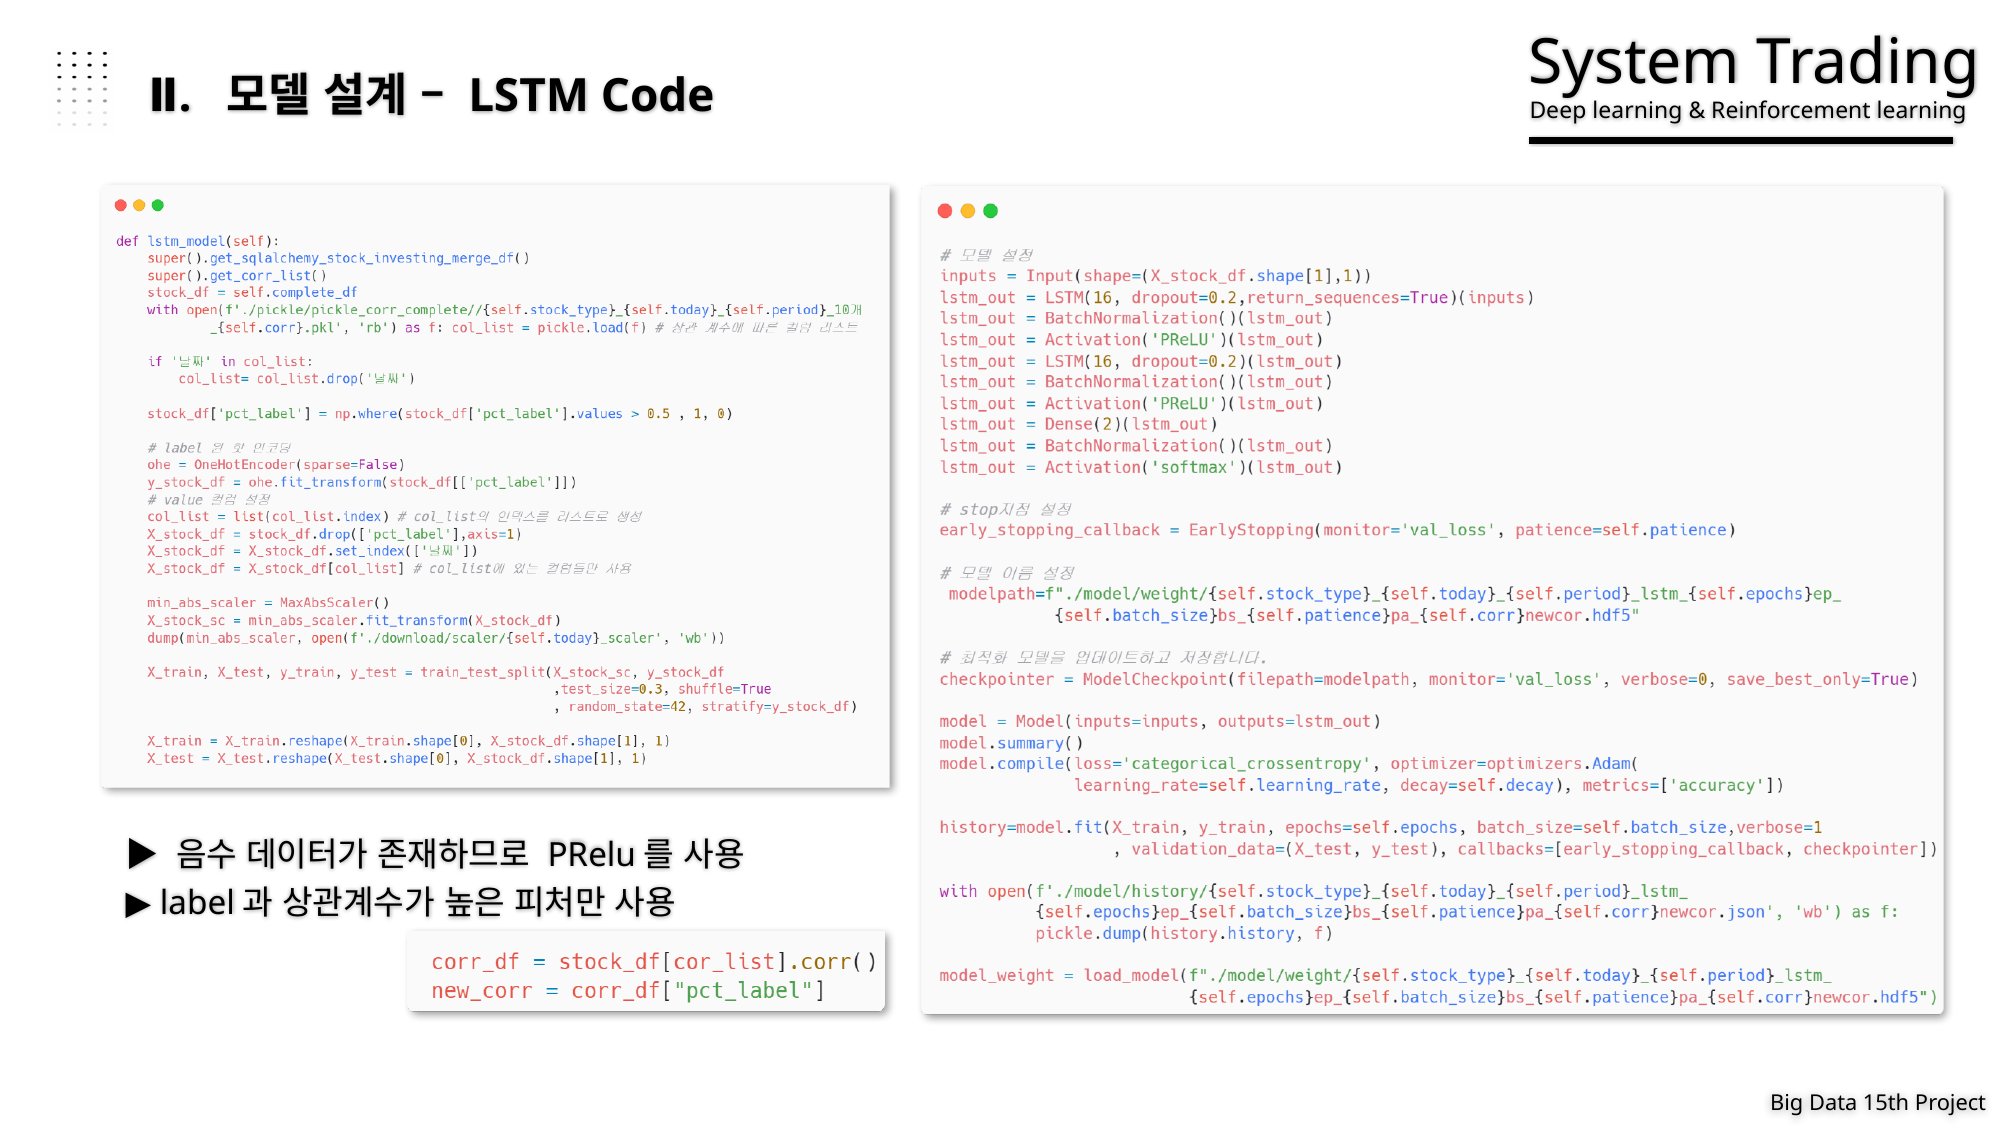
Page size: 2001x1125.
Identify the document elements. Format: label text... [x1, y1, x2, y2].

text_box Ⅱ. 모델 설계 – LSTM Code [133, 50, 797, 121]
text_box Big Data 15th Project [1535, 1096, 2000, 1116]
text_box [1513, 14, 2000, 141]
picture [49, 47, 115, 133]
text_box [49, 121, 2000, 1096]
